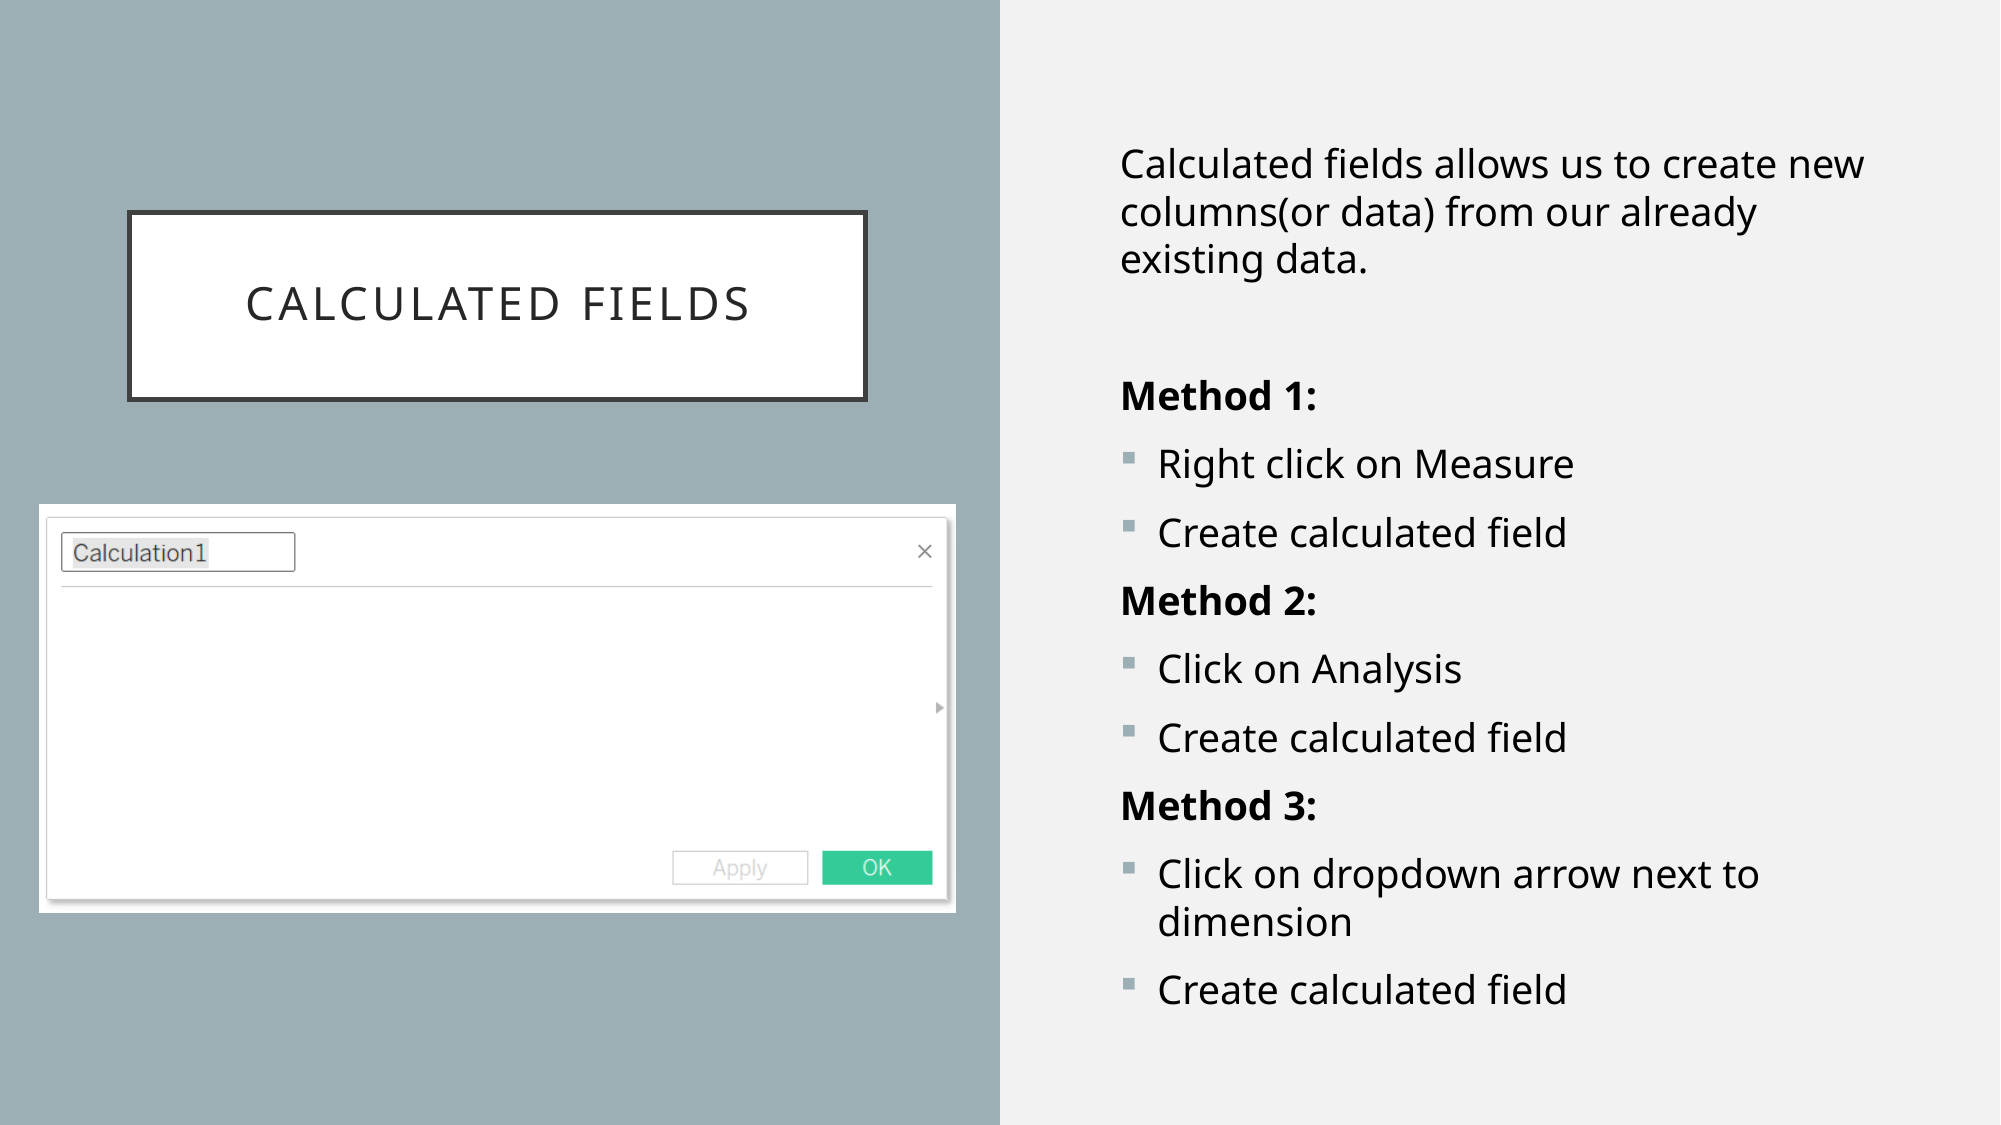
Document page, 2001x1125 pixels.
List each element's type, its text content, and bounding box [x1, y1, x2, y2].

list Calculated fields allows us to create new columns(or data) from our already existing data. Method 1: Right click on Measure Create calculated field Method 2: Click on Analysis Create calculated field Method 3: Click on dropdown arrow next to dimension Create calculated field [1104, 131, 1895, 993]
picture [39, 504, 956, 913]
title Calculated fields [127, 210, 868, 402]
